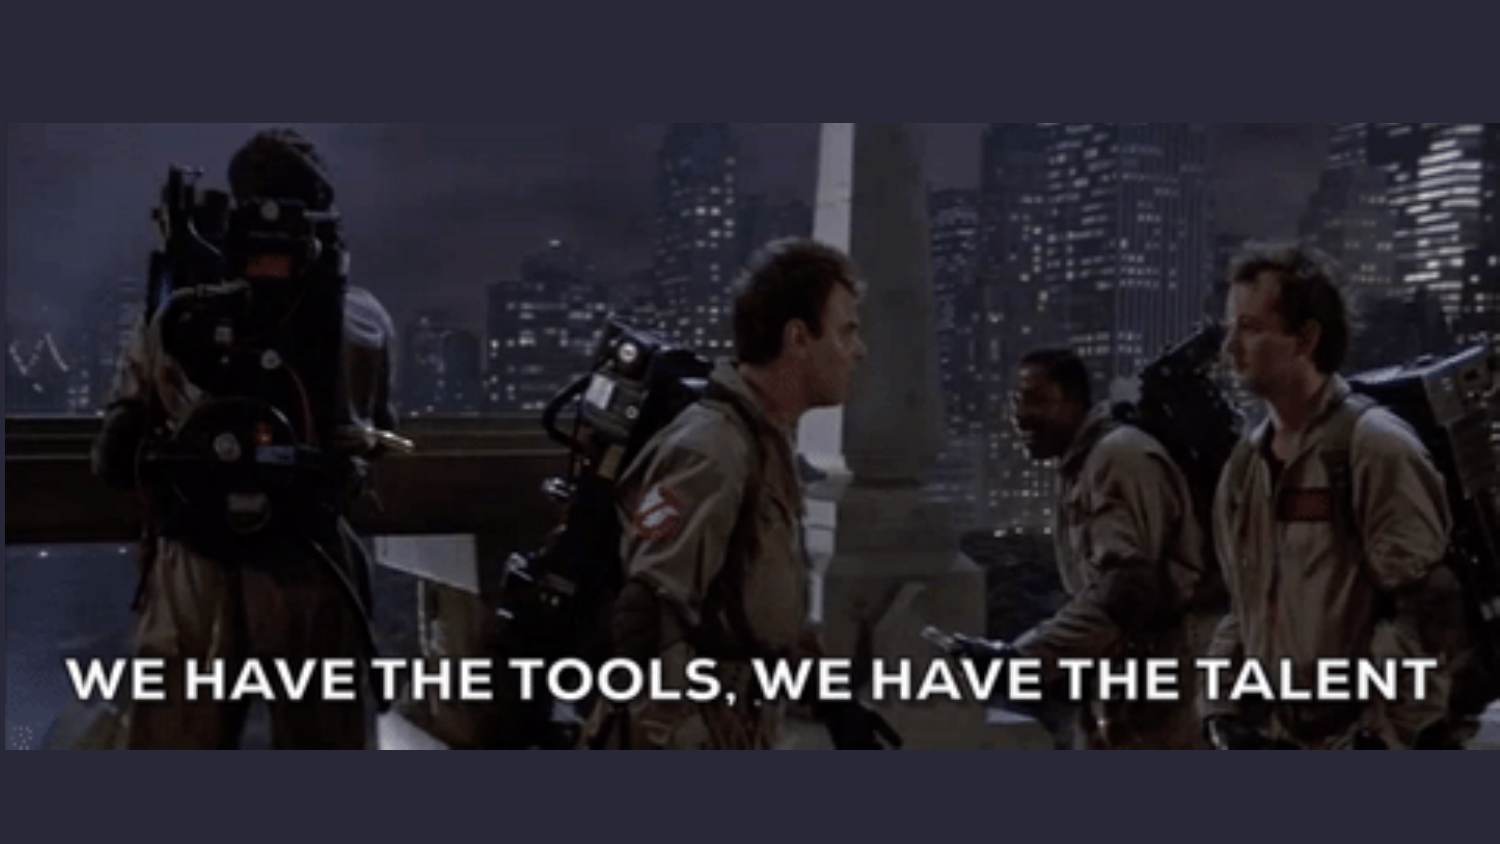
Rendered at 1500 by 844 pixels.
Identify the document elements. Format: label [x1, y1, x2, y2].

picture [4, 123, 1500, 750]
